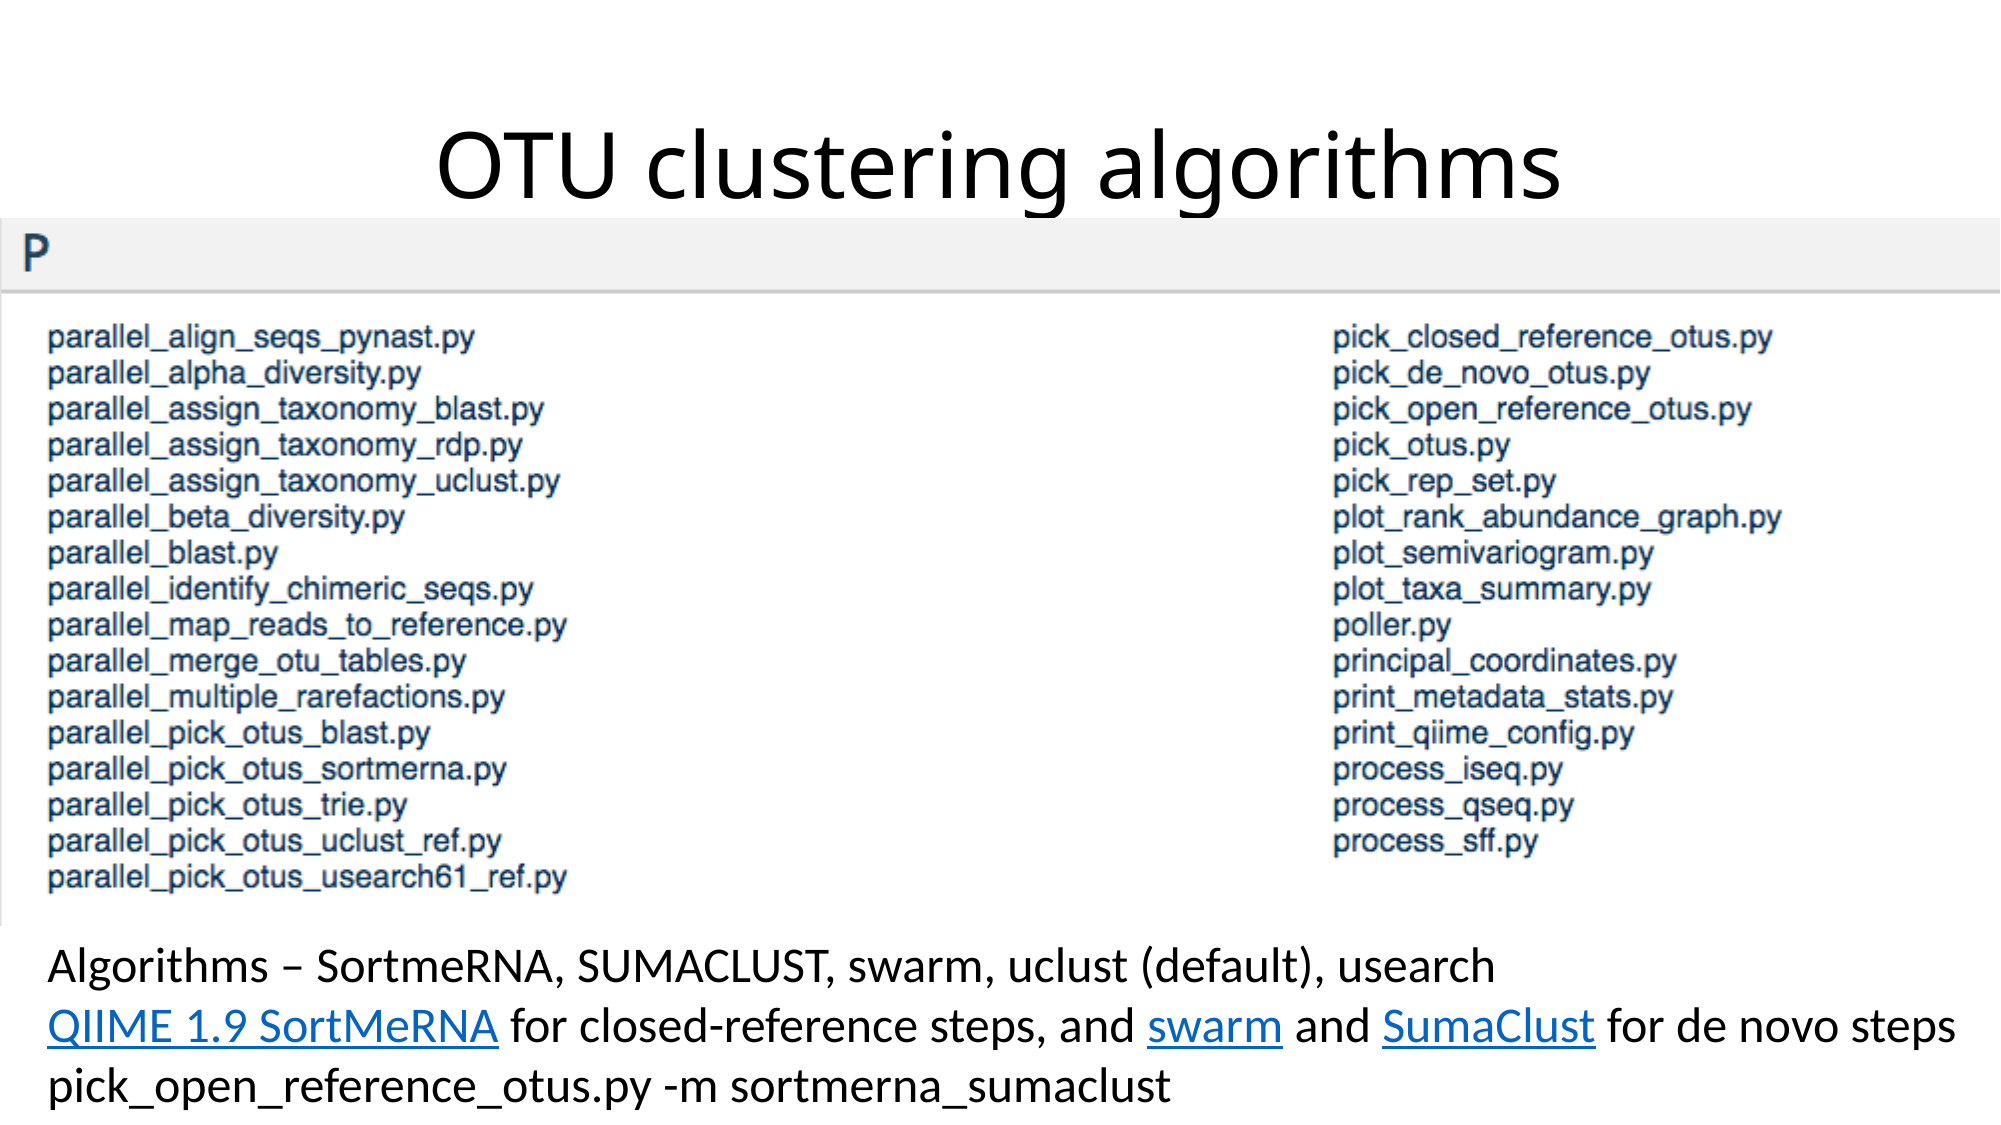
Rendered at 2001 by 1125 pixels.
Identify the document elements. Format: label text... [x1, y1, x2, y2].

text_box Algorithms – SortmeRNA, SUMACLUST, swarm, uclust (default), usearch QIIME 1.9 SortMeRNA for closed-reference steps, and swarm and SumaClust for de novo steps pick_open_reference_otus.py -m sortmerna_sumaclust [32, 926, 2000, 1120]
picture [0, 218, 2000, 926]
title OTU clustering algorithms [137, 59, 1863, 218]
